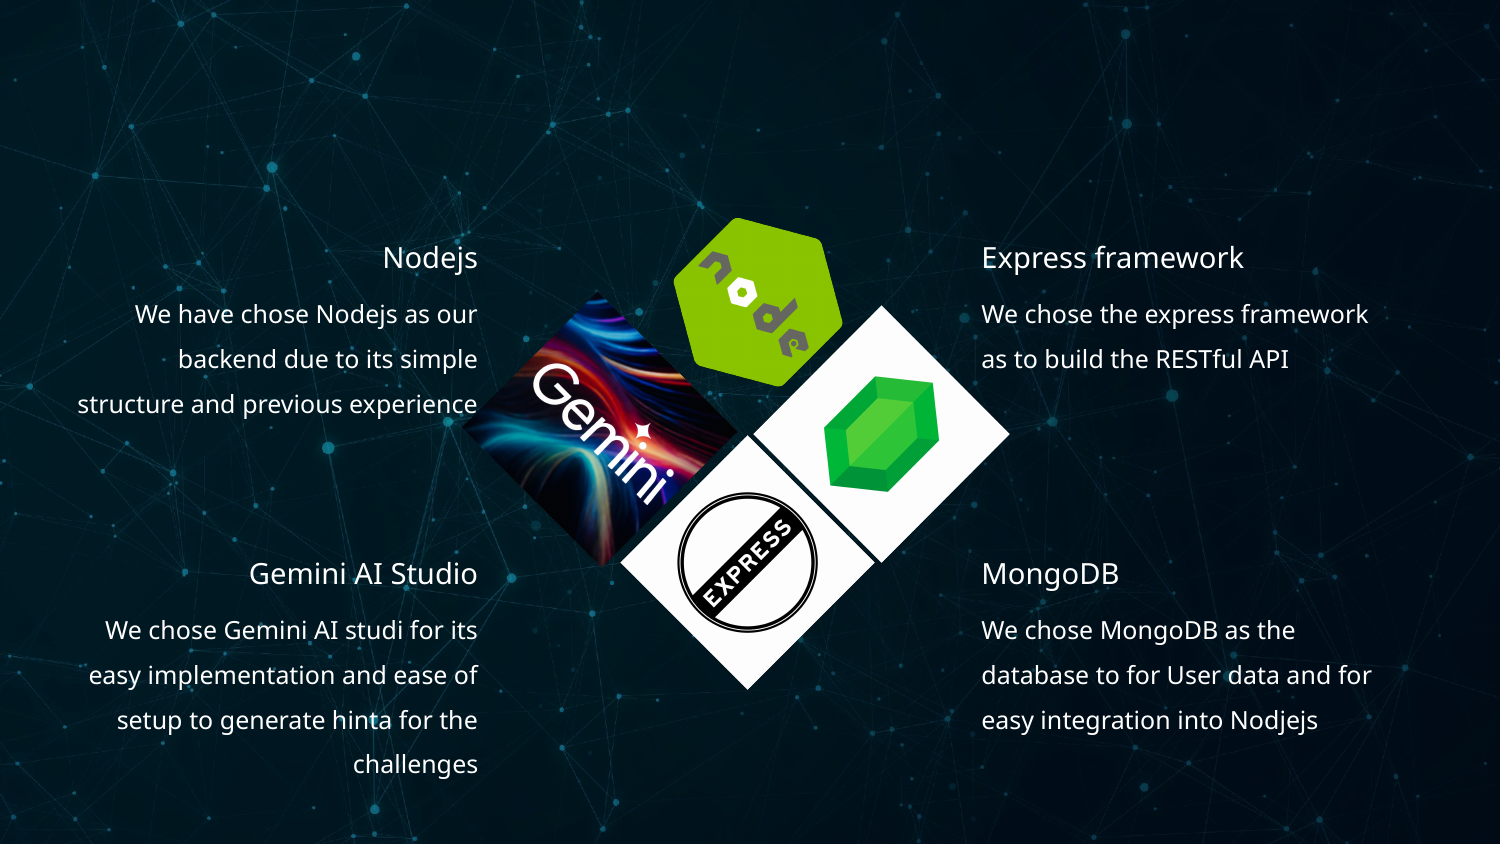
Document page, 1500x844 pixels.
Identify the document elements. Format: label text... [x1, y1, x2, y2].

text_box Nodejs [79, 233, 490, 278]
text_box MongoDB [970, 549, 1380, 593]
text_box We chose MongoDB as the database to for User data and for easy integration into Nodjejs [970, 593, 1405, 740]
text_box We chose the express framework as to build the RESTful API [970, 278, 1405, 380]
text_box Gemini AI Studio [79, 549, 490, 593]
text_box We have chose Nodejs as our backend due to its simple structure and previous experience [55, 278, 490, 424]
text_box Express framework [970, 233, 1380, 278]
text_box We chose Gemini AI studi for its easy implementation and ease of setup to generate hinta for the challenges [55, 593, 490, 785]
picture [0, 0, 1500, 844]
